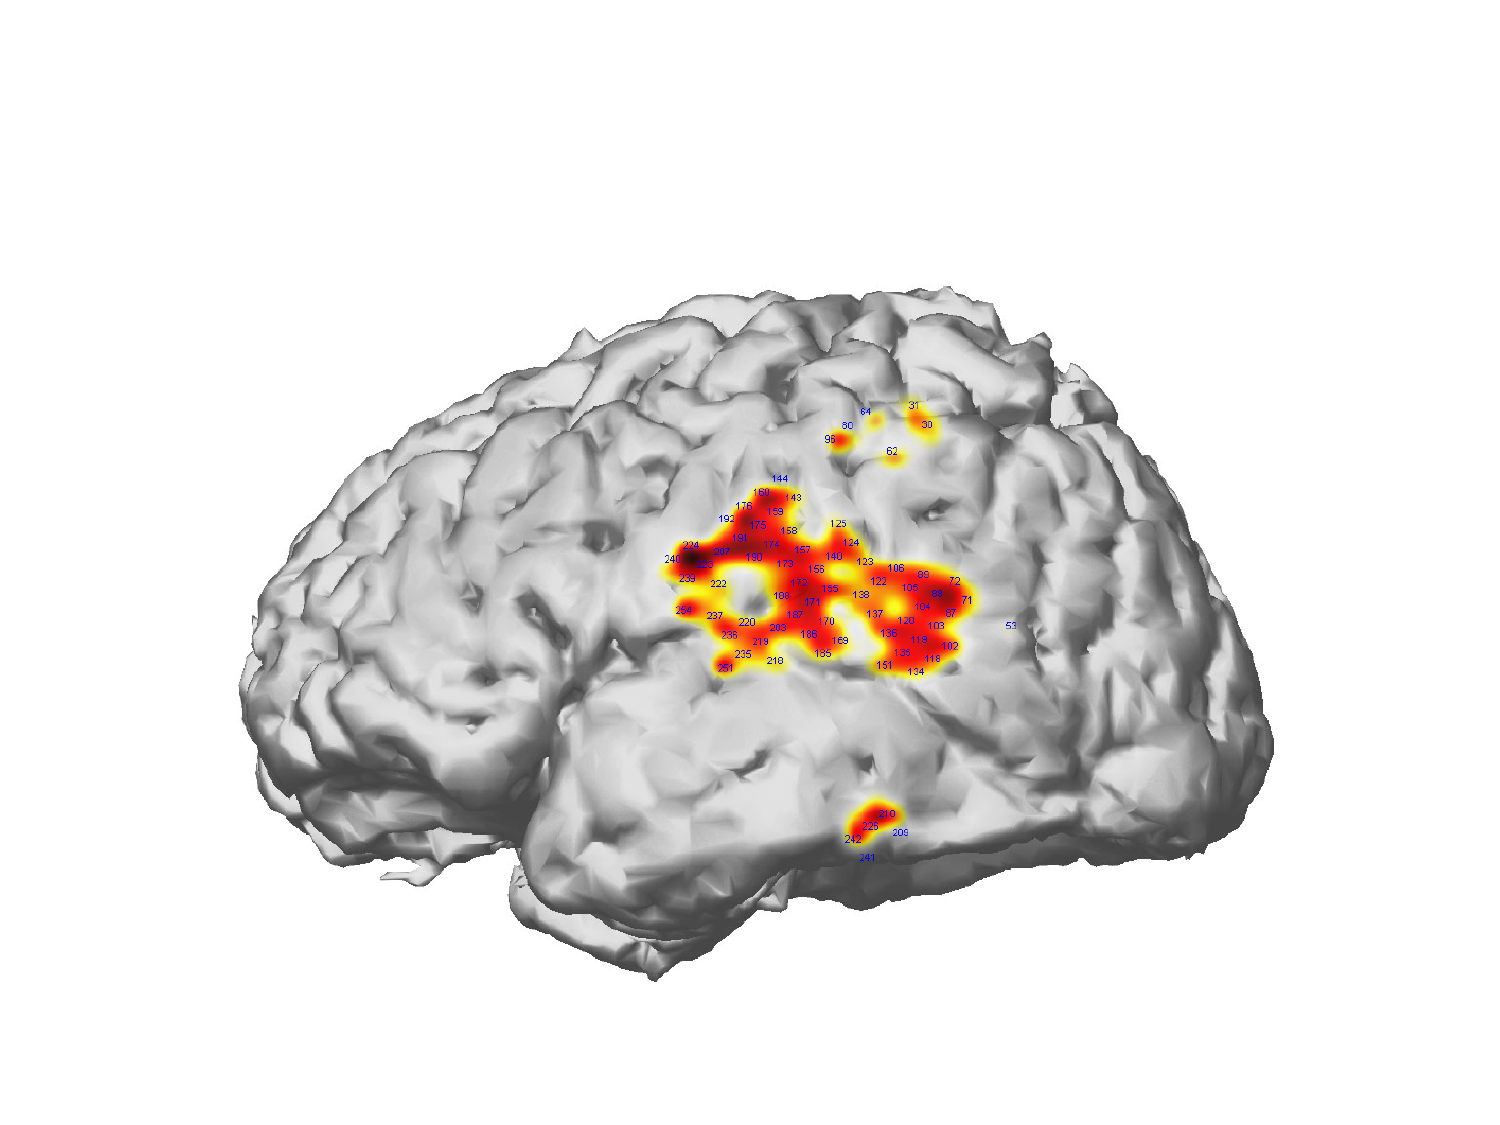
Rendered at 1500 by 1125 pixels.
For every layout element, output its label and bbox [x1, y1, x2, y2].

list [192, 262, 1308, 1006]
